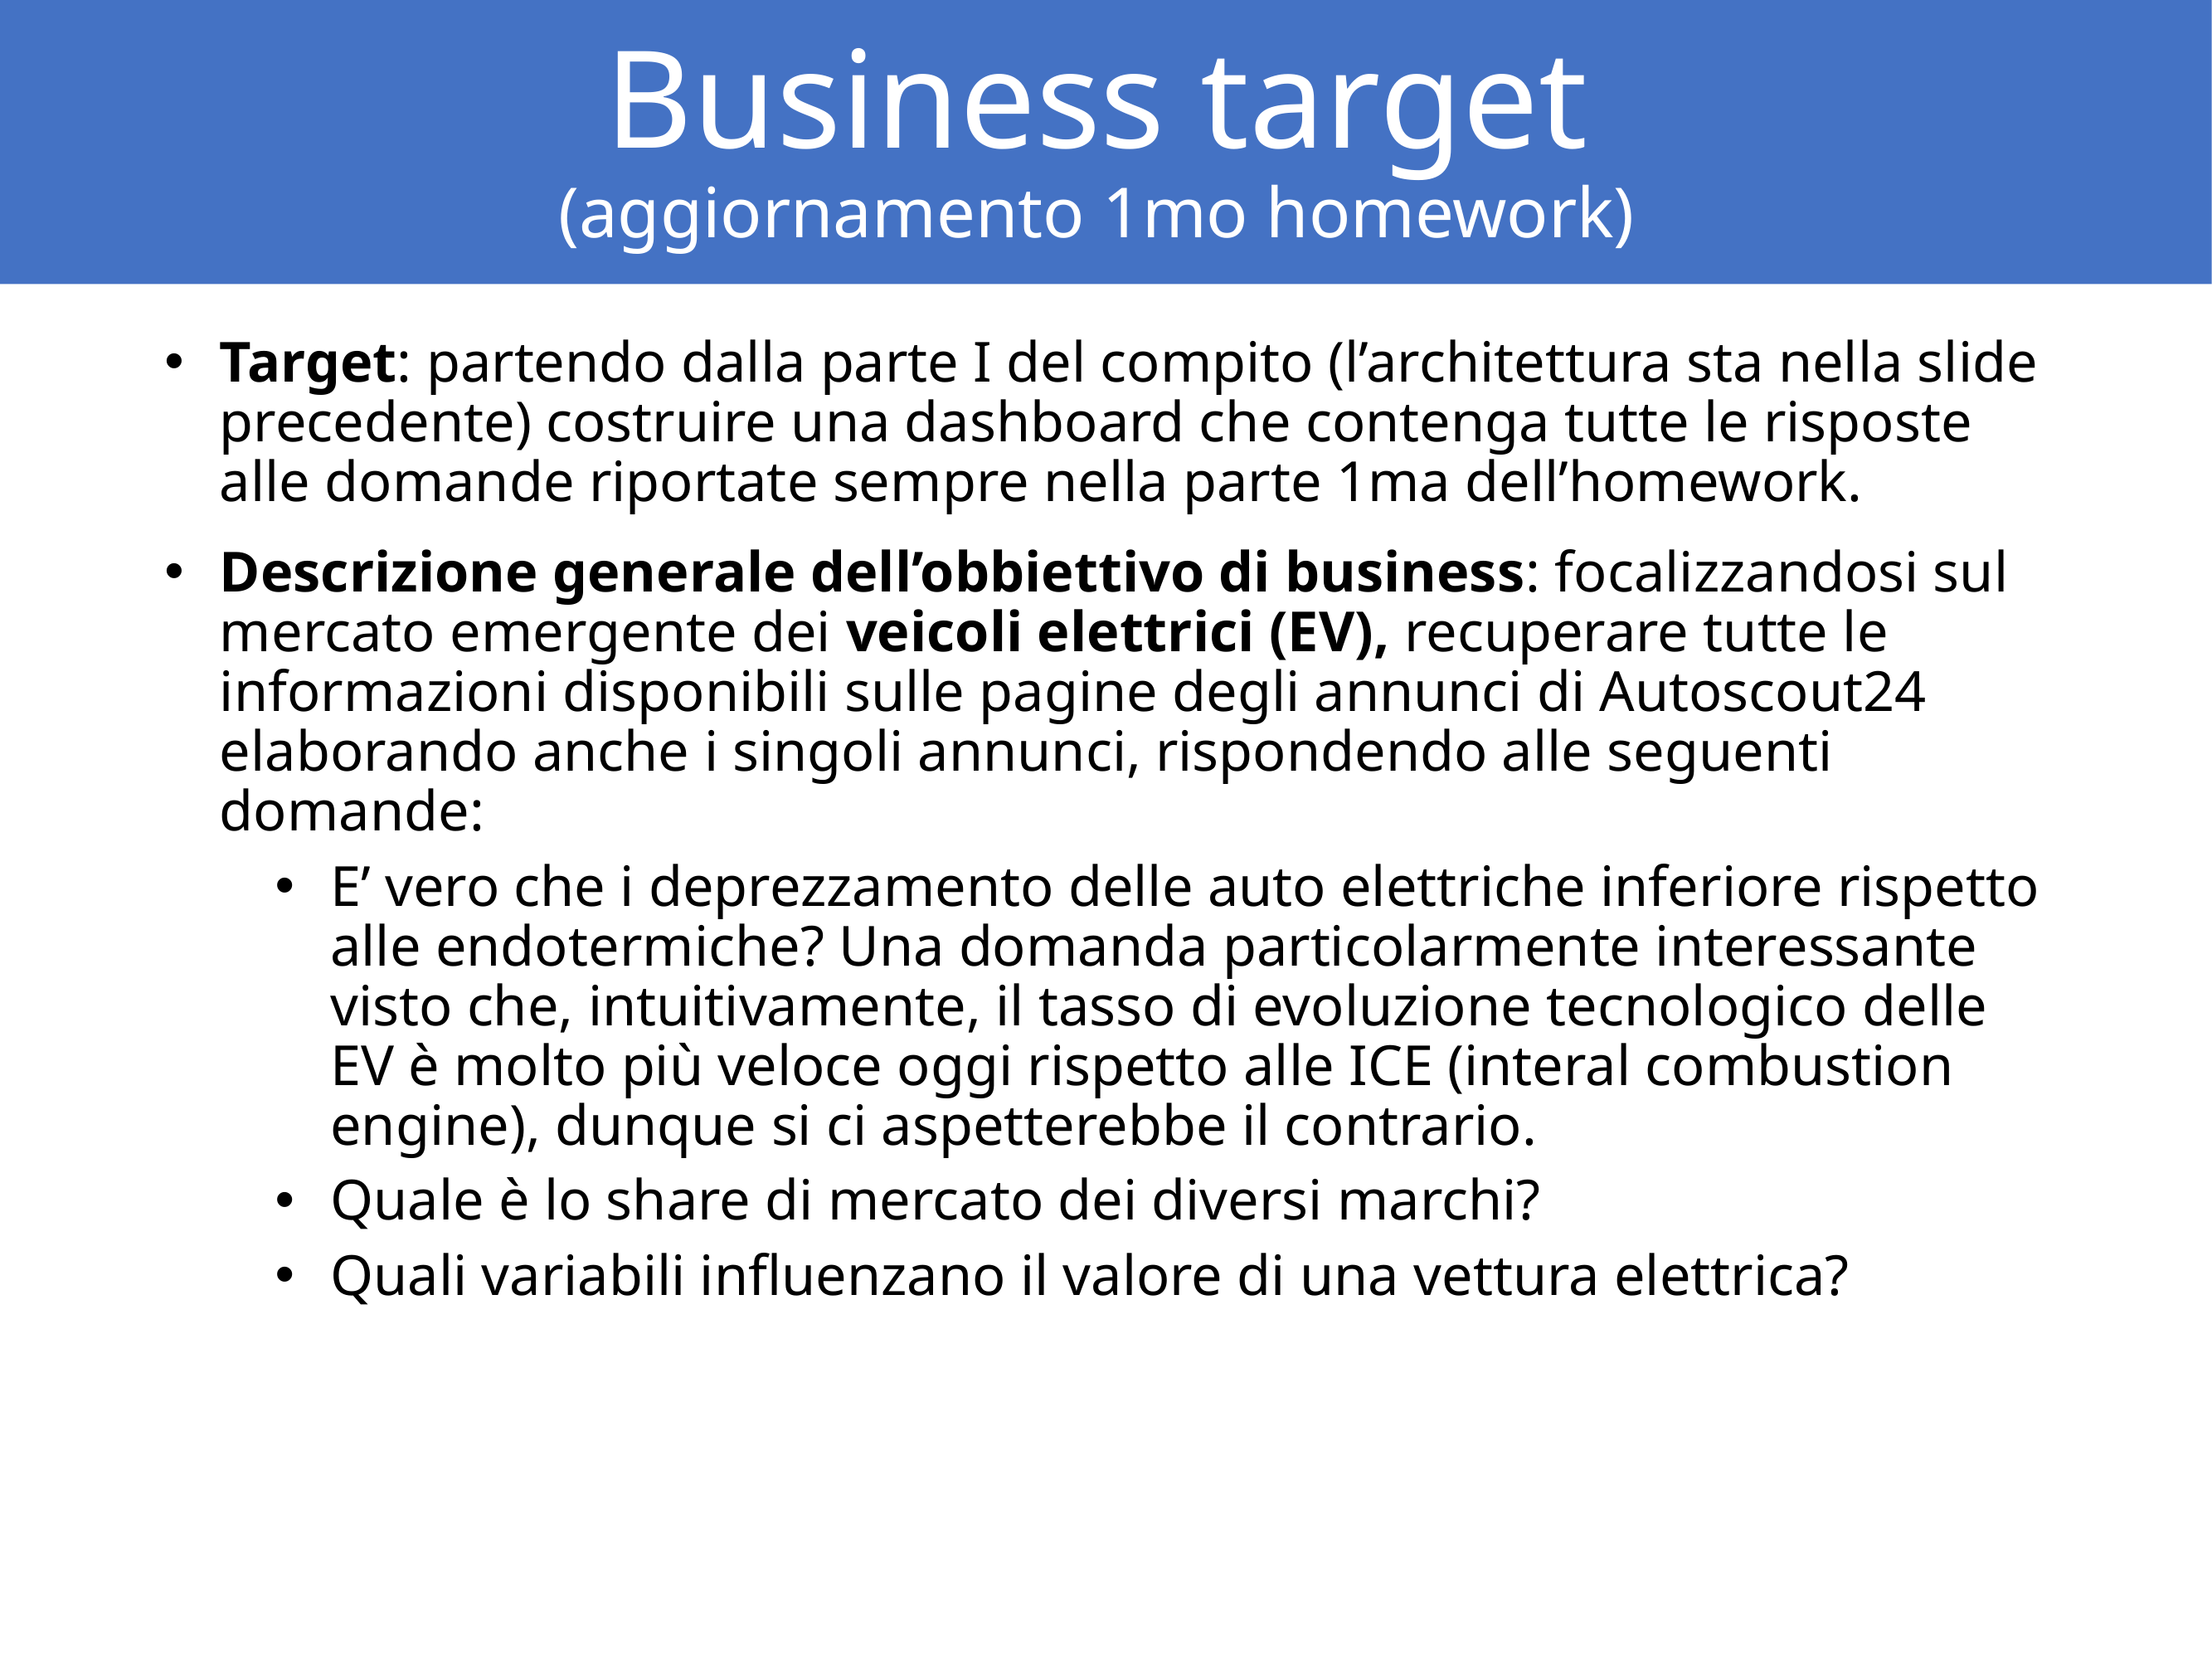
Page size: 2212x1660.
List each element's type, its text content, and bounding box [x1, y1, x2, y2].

list Target: partendo dalla parte I del compito (l’architettura sta nella slide precedente) costruire una dashboard che contenga tutte le risposte alle domande riportate sempre nella parte 1ma dell’homework. Descrizione generale dell’obbiettivo di business: focalizzandosi sul mercato emergente dei veicoli elettrici (EV), recuperare tutte le informazioni disponibili sulle pagine degli annunci di Autoscout24 elaborando anche i singoli annunci, rispondendo alle seguenti domande: E’ vero che i deprezzamento delle auto elettriche inferiore rispetto alle endotermiche? Una domanda particolarmente interessante visto che, intuitivamente, il tasso di evoluzione tecnologico delle EV è molto più veloce oggi rispetto alle ICE (interal combustion engine), dunque si ci aspetterebbe il contrario. Quale è lo share di mercato dei diversi marchi? Quali variabili influenzano il valore di una vettura elettrica? [152, 328, 2060, 1495]
text_box Business target (aggiornamento 1mo homework) [0, 0, 2212, 285]
